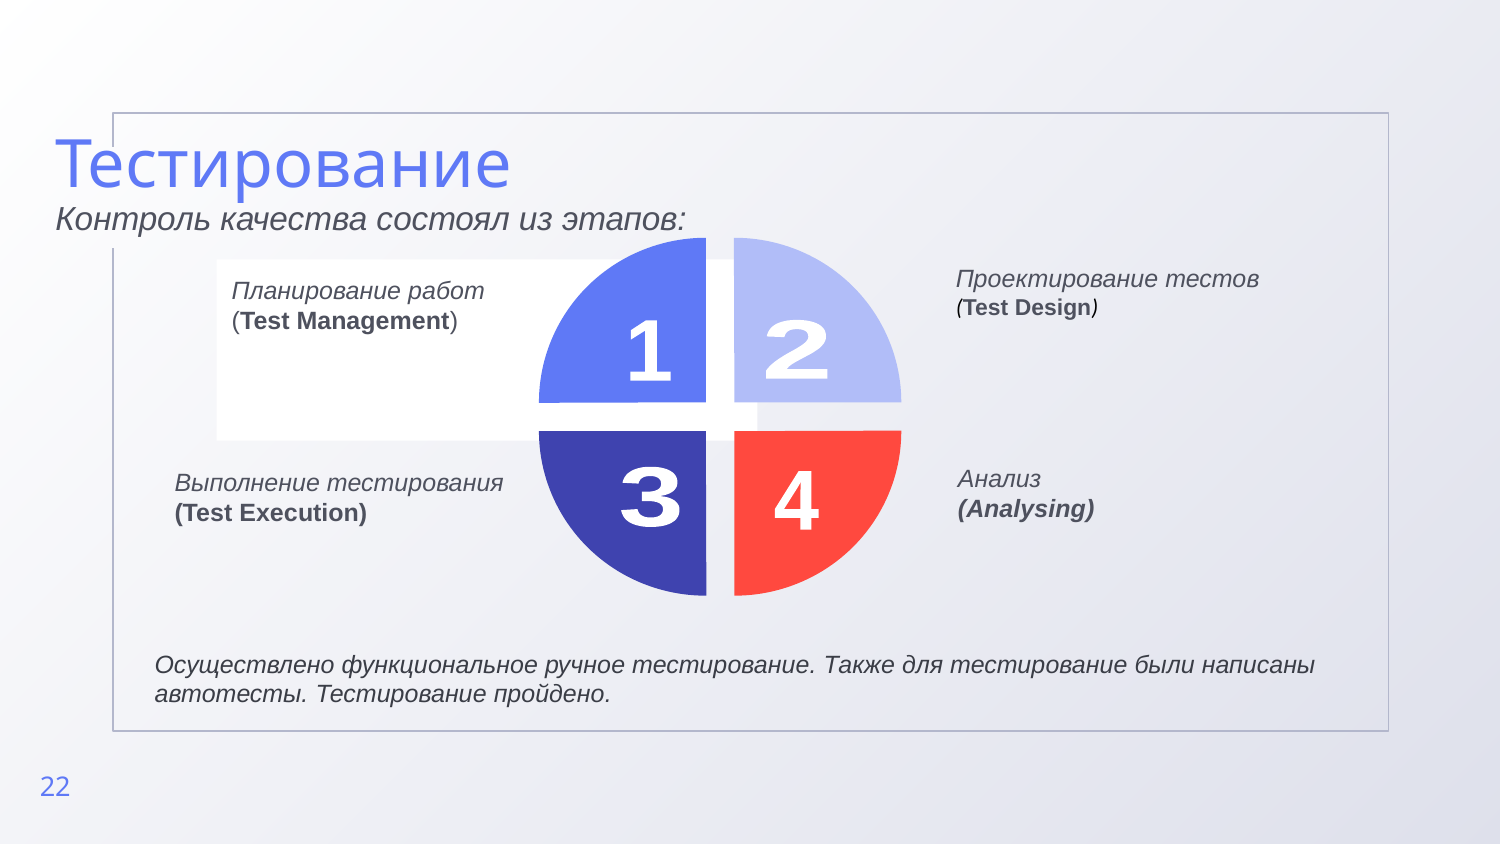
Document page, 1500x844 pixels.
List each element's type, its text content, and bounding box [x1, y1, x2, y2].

text_box Проектирование тестов (Test Design) [940, 248, 1500, 467]
text_box Выполнение тестирования (Test Execution) [159, 451, 746, 633]
text_box Осуществлено функциональное ручное тестирование. Также для тестирование были написаны автотесты. Тестирование пройдено. [139, 640, 1352, 716]
text_box [733, 237, 902, 403]
text_box [538, 237, 706, 403]
text_box Планирование работ (Test Management) [216, 259, 758, 441]
text_box Анализ (Analysing) [942, 447, 1491, 667]
text_box [538, 431, 706, 451]
title Тестирование Контроль качества состоял из этапов: [55, 172, 1331, 276]
slide_number 22 [0, 731, 112, 844]
text_box [734, 430, 902, 596]
